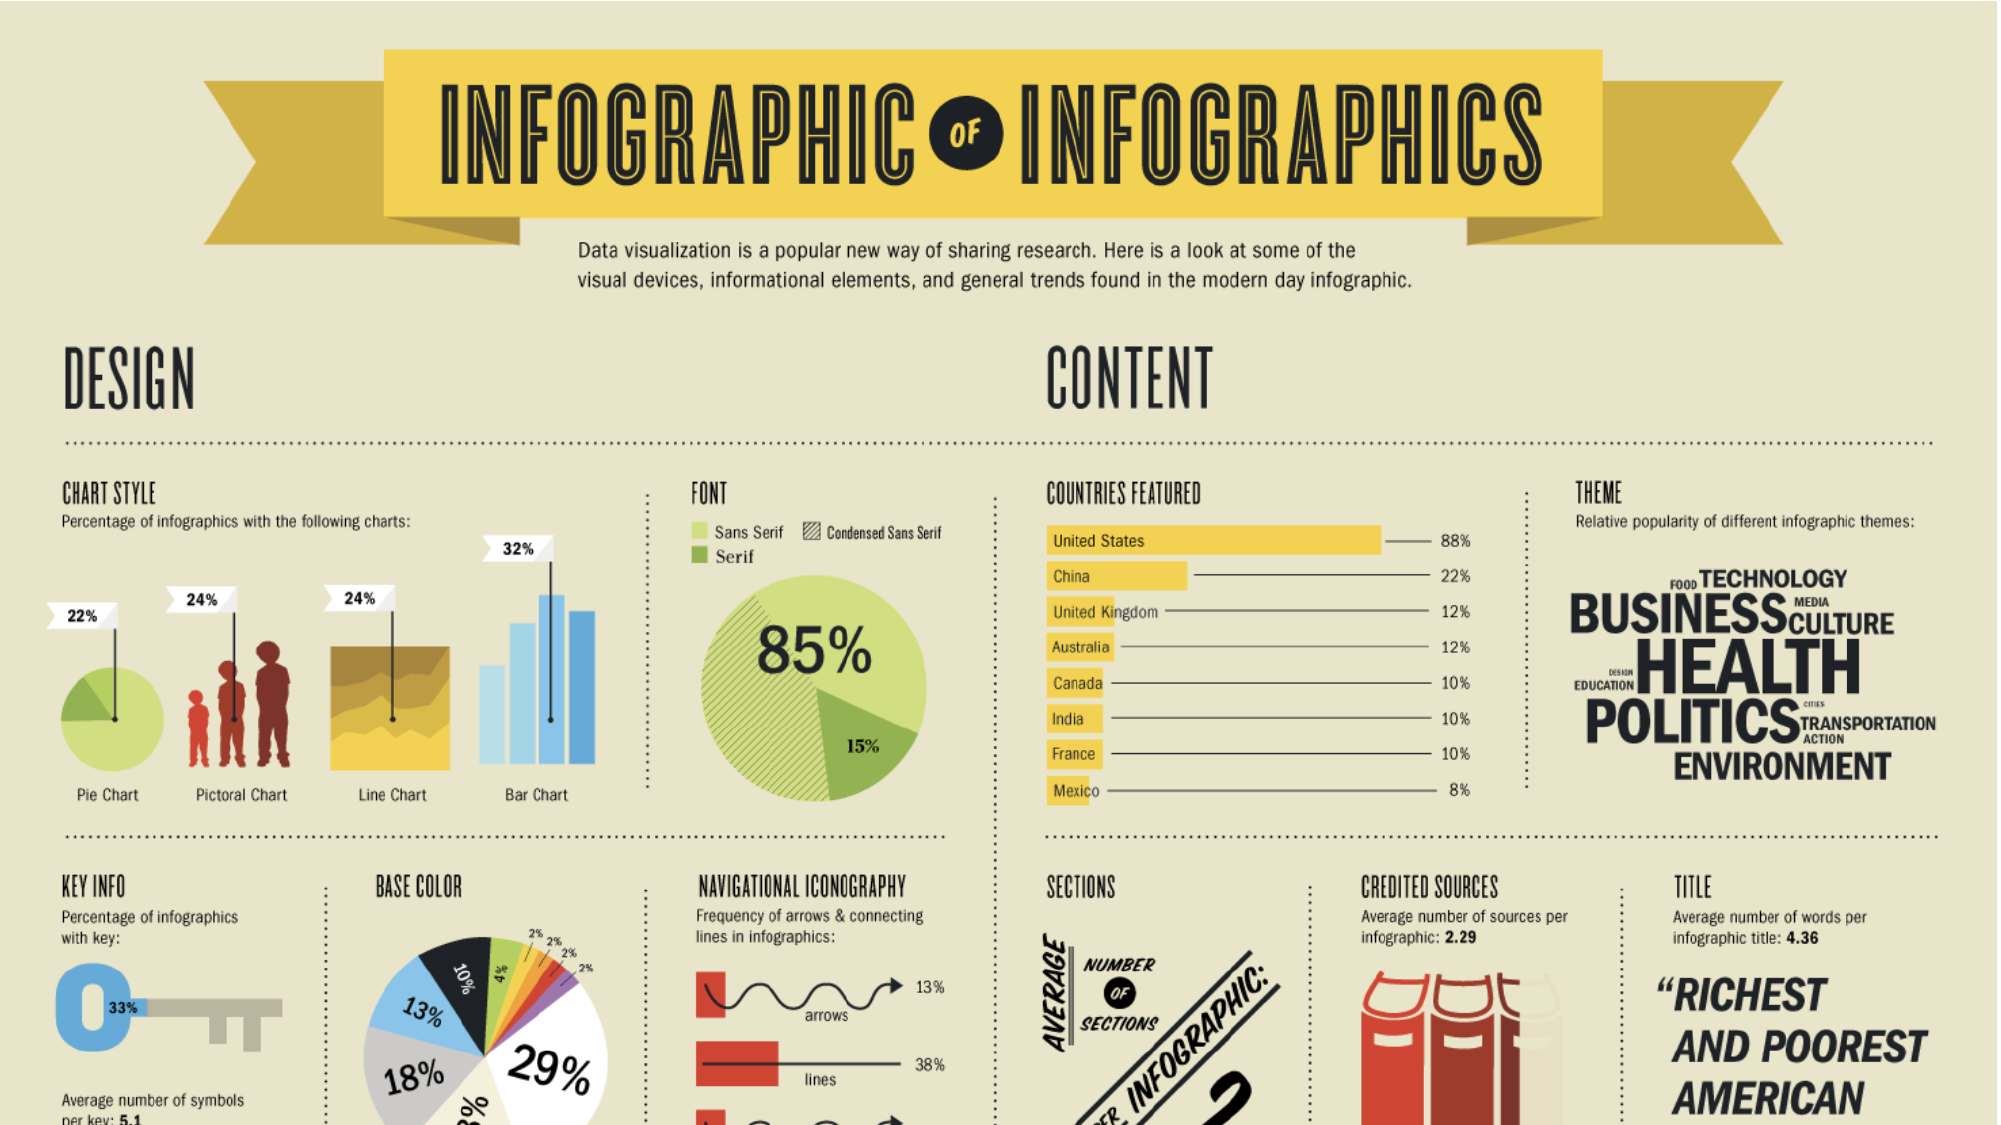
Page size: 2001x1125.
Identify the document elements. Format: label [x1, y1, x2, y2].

list [0, 0, 2000, 1125]
